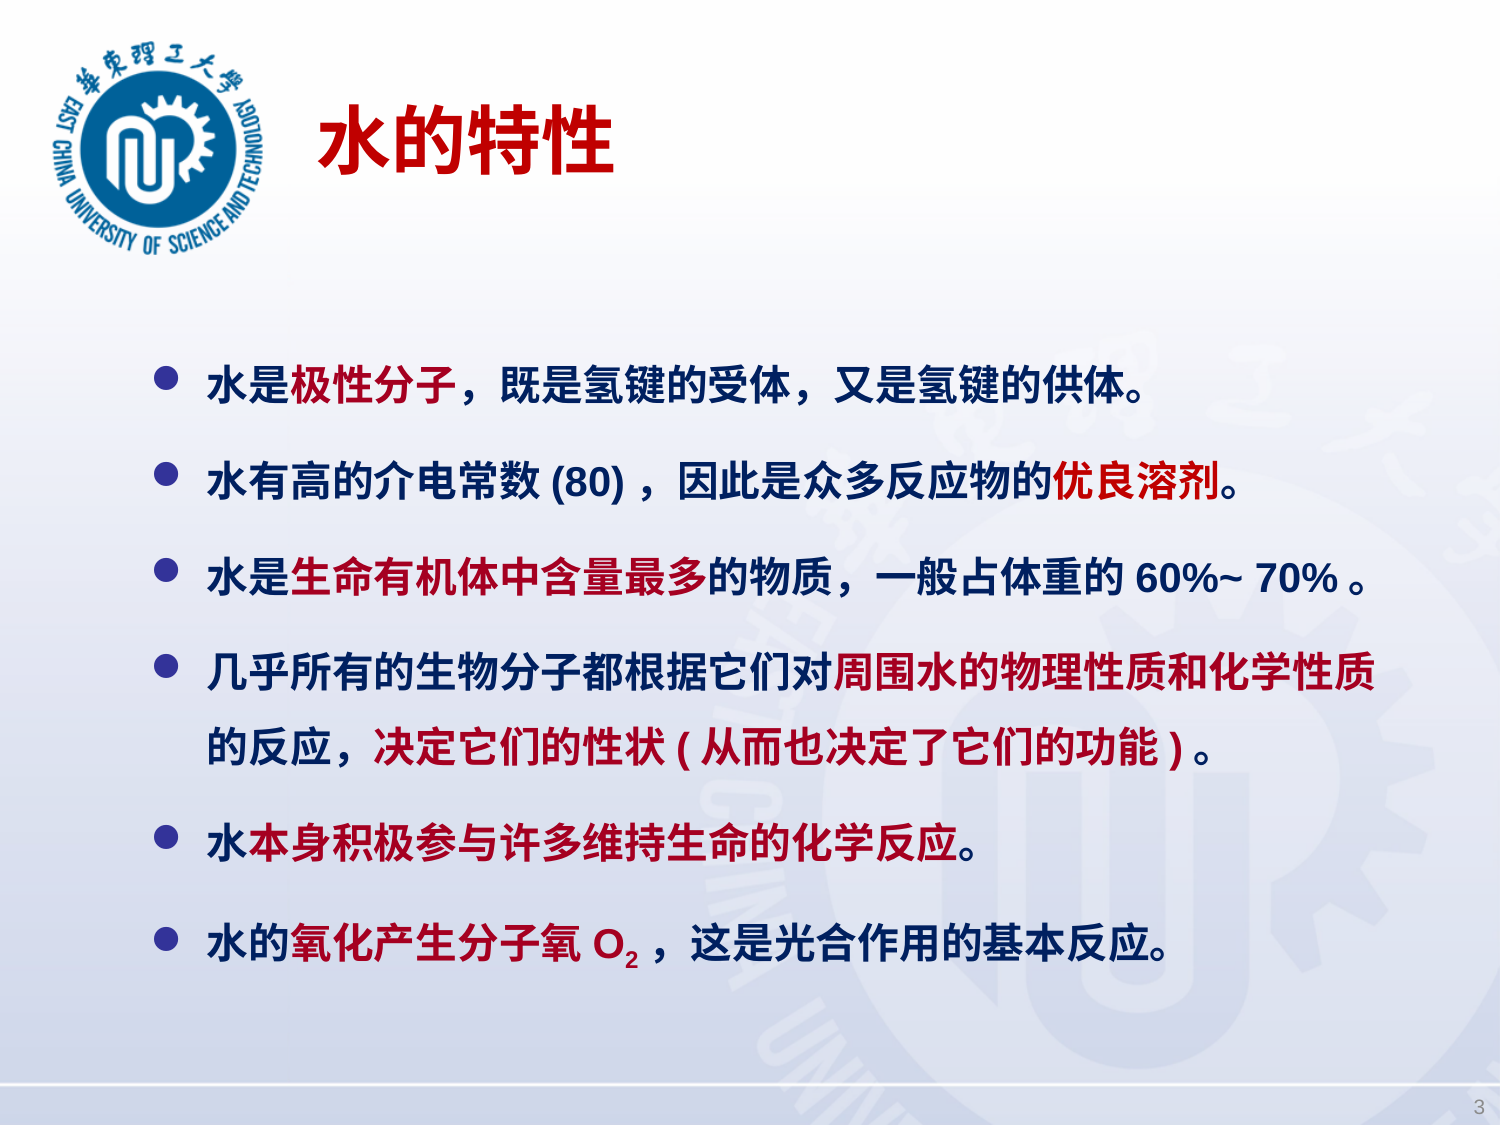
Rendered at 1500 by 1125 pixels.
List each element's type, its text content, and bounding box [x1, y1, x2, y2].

title 水的特性 [301, 45, 1425, 233]
list 水是极性分子，既是氢键的受体，又是氢键的供体。 水有高的介电常数(80)，因此是众多反应物的优良溶剂。 水是生命有机体中含量最多的物质，一般占体重的60%~ 70%。 几乎所有的生物分子都根据它们对周围水的物理性质和化学性质的反应，决定它们的性状(从而也决定了它们的功能)。 水本身积极参与许多维持生命的化学反应。 水的氧化产生分子氧O2，这是光合作用的基本反应。 [135, 326, 1425, 1035]
slide_number 3 [1149, 1087, 1500, 1125]
picture [0, 0, 1500, 1125]
